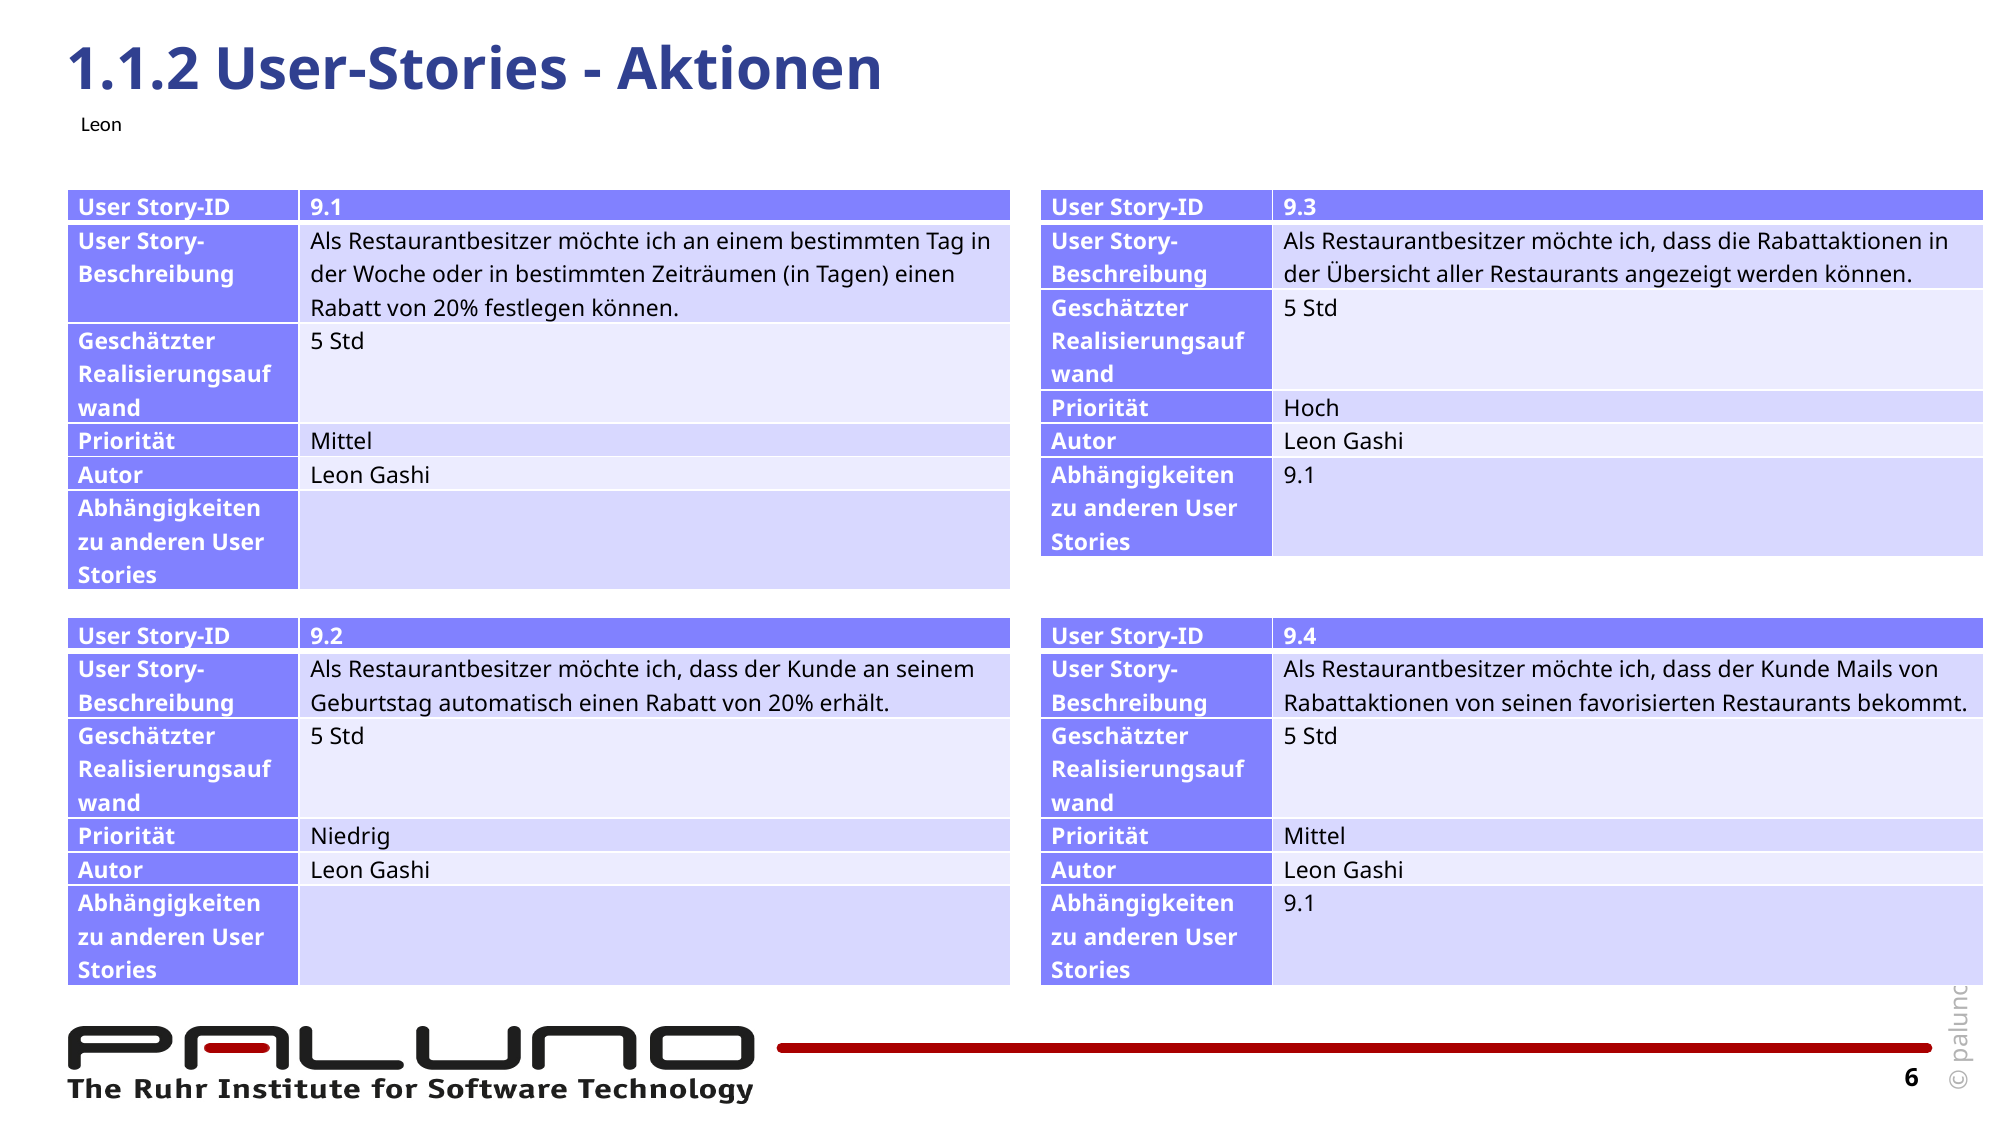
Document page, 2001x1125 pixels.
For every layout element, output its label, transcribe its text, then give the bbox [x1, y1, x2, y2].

table_header 9.1 [300, 190, 1010, 220]
table_cell Priorität [1041, 819, 1272, 851]
table_cell Leon Gashi [1273, 853, 1983, 884]
table_cell [300, 886, 1010, 985]
table_cell User Story-Beschreibung [68, 654, 298, 717]
table_cell Als Restaurantbesitzer möchte ich, dass der Kunde an seinem Geburtstag automatisch einen Rabatt von 20% erhält. [300, 654, 1010, 717]
table_cell Hoch [1273, 391, 1983, 422]
table_cell 5 Std [1273, 290, 1983, 389]
table_cell Abhängigkeiten zu anderen User Stories [1041, 886, 1272, 985]
table_cell Mittel [300, 424, 1010, 456]
table_header 9.4 [1273, 618, 1983, 648]
table_cell User Story-Beschreibung [68, 225, 298, 322]
table_cell Priorität [68, 424, 298, 456]
table_cell Geschätzter Realisierungsaufwand [1041, 290, 1272, 389]
table_cell User Story-Beschreibung [1041, 225, 1272, 288]
table_cell 5 Std [300, 719, 1010, 817]
table_header User Story-ID [68, 190, 298, 220]
table_cell 5 Std [300, 324, 1010, 422]
table_cell 9.1 [1273, 886, 1983, 985]
table_cell Geschätzter Realisierungsaufwand [68, 719, 298, 817]
table_cell 5 Std [1273, 719, 1983, 817]
table_cell Priorität [68, 819, 298, 851]
table_cell Leon Gashi [1273, 424, 1983, 456]
table_header User Story-ID [1041, 190, 1272, 220]
table_cell Autor [68, 853, 298, 884]
table_cell Autor [1041, 853, 1272, 884]
table_cell Autor [68, 457, 298, 489]
table_cell Mittel [1273, 819, 1983, 851]
text_box Leon [66, 101, 451, 143]
table_cell Leon Gashi [300, 457, 1010, 489]
table_cell Als Restaurantbesitzer möchte ich, dass der Kunde Mails von Rabattaktionen von seinen favorisierten Restaurants bekommt. [1273, 654, 1983, 717]
table_cell 9.1 [1273, 458, 1983, 556]
table_cell Priorität [1041, 391, 1272, 422]
table_header User Story-ID [1041, 618, 1272, 648]
table_header 9.2 [300, 618, 1010, 648]
table_header 9.3 [1273, 190, 1983, 220]
table_cell [300, 491, 1010, 589]
table_cell Abhängigkeiten zu anderen User Stories [68, 886, 298, 985]
picture [66, 1025, 755, 1105]
table_cell Niedrig [300, 819, 1010, 851]
table_cell Leon Gashi [300, 853, 1010, 884]
table_header User Story-ID [68, 618, 298, 648]
slide_number 6 [1764, 1054, 1934, 1098]
table_cell Als Restaurantbesitzer möchte ich an einem bestimmten Tag in der Woche oder in bestimmten Zeiträumen (in Tagen) einen Rabatt von 20% festlegen können. [300, 225, 1010, 322]
table_cell Geschätzter Realisierungsaufwand [68, 324, 298, 422]
table_cell Abhängigkeiten zu anderen User Stories [68, 491, 298, 589]
table_cell Geschätzter Realisierungsaufwand [1041, 719, 1272, 817]
table_cell Autor [1041, 424, 1272, 456]
title 1.1.2 User-Stories - Aktionen [66, 39, 1933, 230]
table_cell Abhängigkeiten zu anderen User Stories [1041, 458, 1272, 556]
table_cell Als Restaurantbesitzer möchte ich, dass die Rabattaktionen in der Übersicht aller Restaurants angezeigt werden können. [1273, 225, 1983, 288]
table_cell User Story-Beschreibung [1041, 654, 1272, 717]
